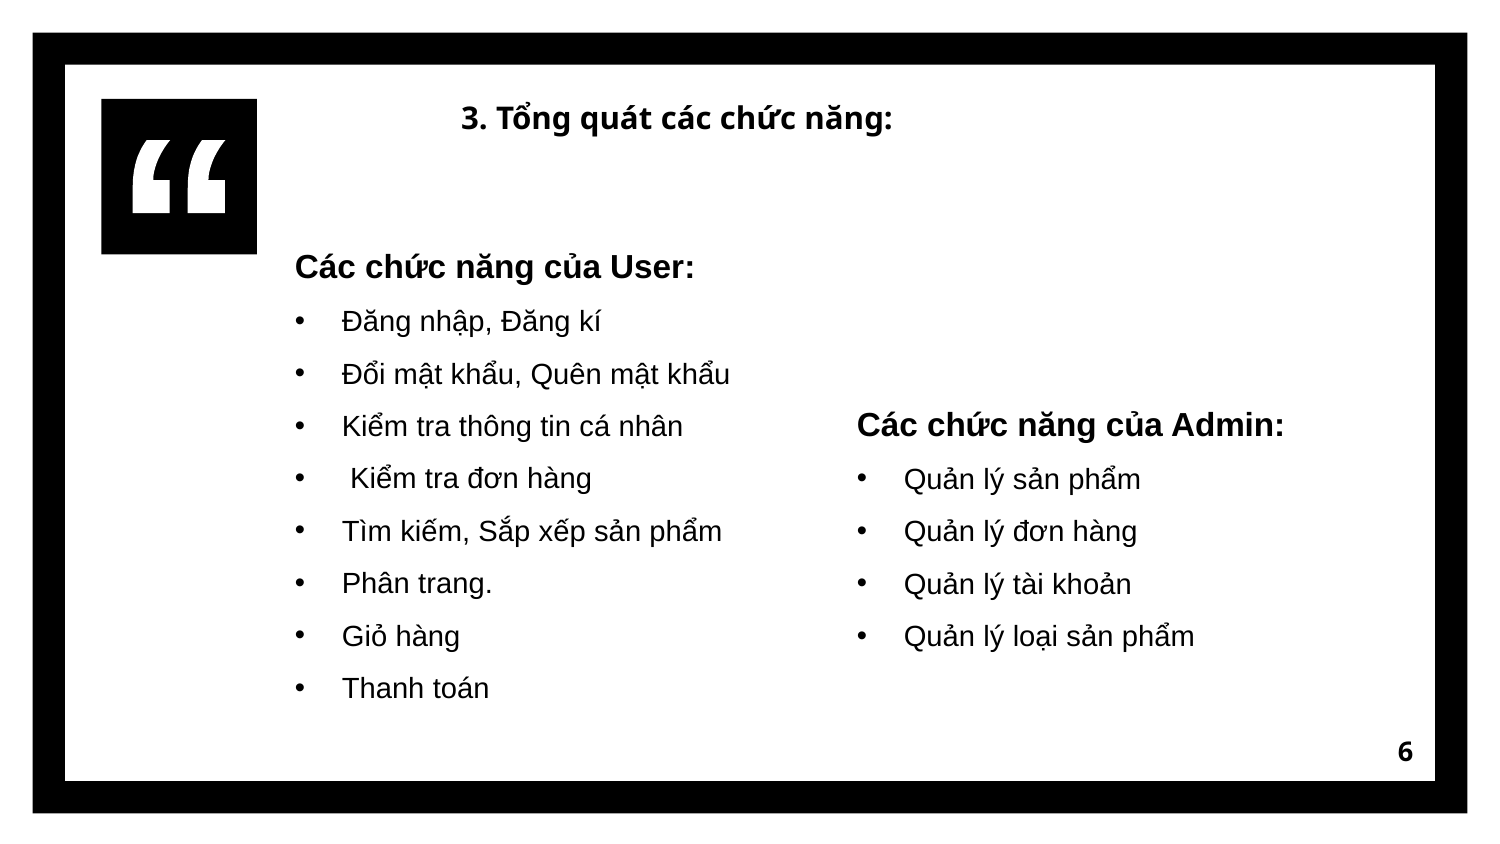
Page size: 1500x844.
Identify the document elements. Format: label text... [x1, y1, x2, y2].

list 3. Tổng quát các chức năng: [446, 77, 1292, 161]
slide_number 6 [1338, 720, 1429, 786]
text_box Các chức năng của Admin: Quản lý sản phẩm Quản lý đơn hàng Quản lý tài khoản Quản lý loại sản phẩm [842, 375, 1339, 660]
text_box Các chức năng của User: Đăng nhập, Đăng kí Đổi mật khẩu, Quên mật khẩu Kiểm tra thông tin cá nhân Kiểm tra đơn hàng Tìm kiếm, Sắp xếp sản phẩm Phân trang. Giỏ hàng Thanh toán [280, 217, 903, 747]
